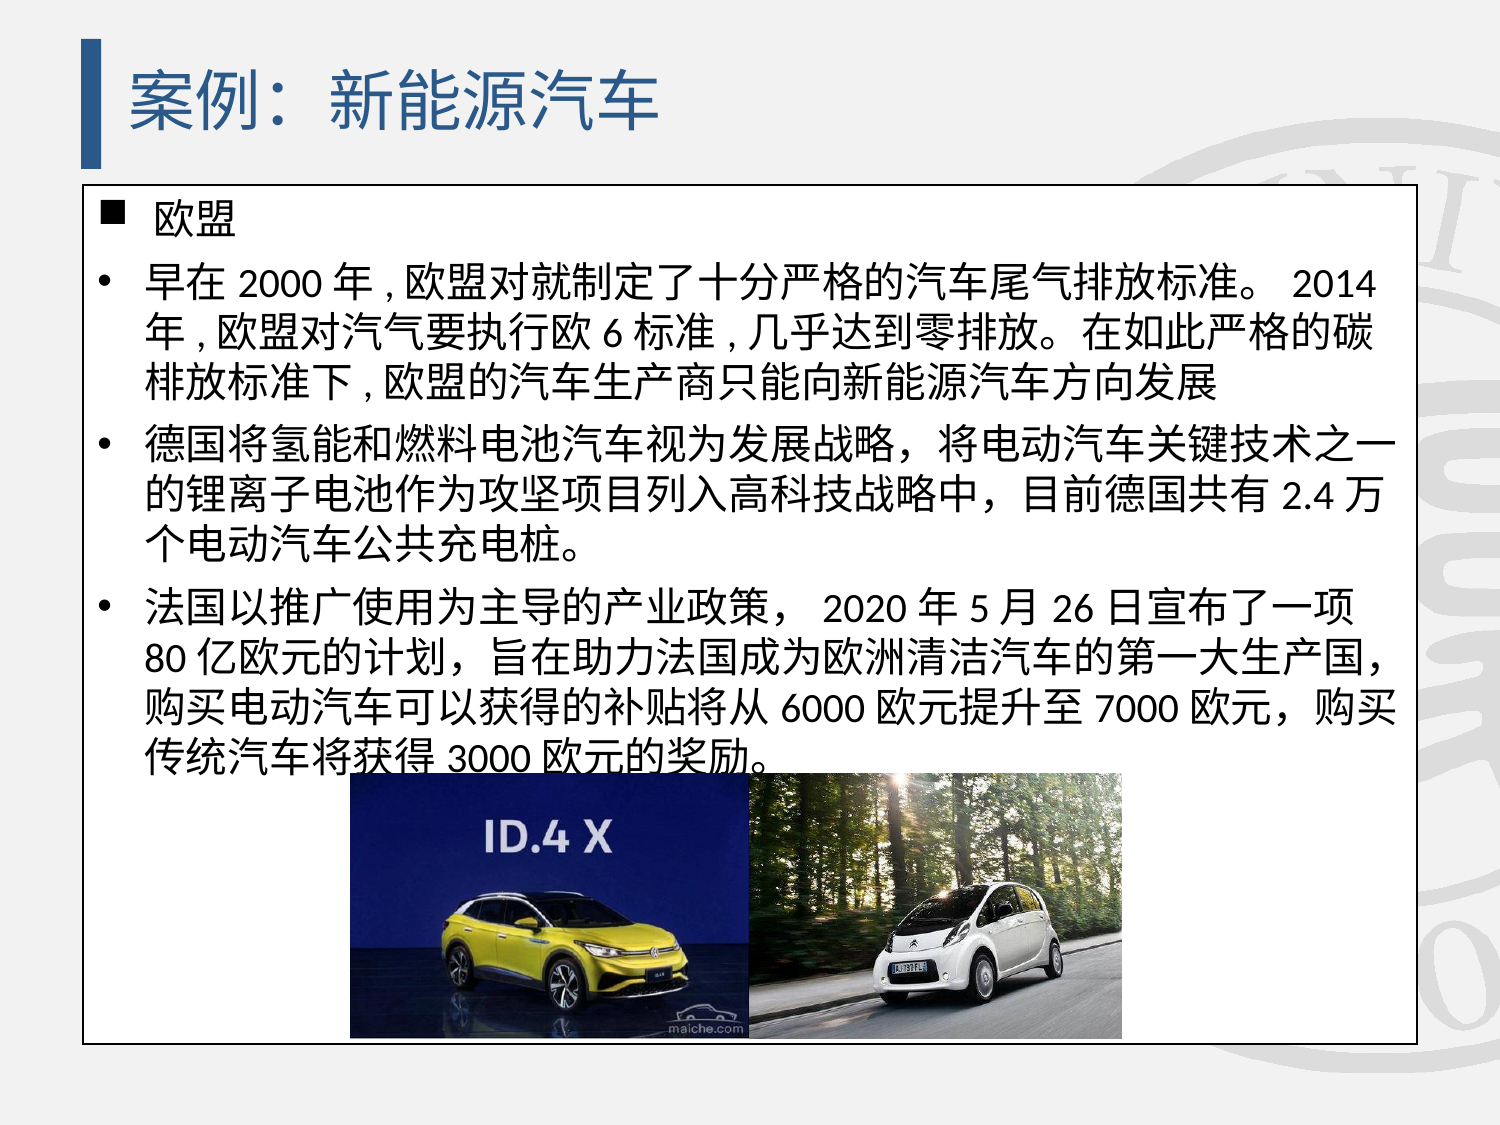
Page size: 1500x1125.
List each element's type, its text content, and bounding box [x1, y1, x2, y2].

text_box [82, 184, 1418, 1045]
text_box 欧盟 早在2000年,欧盟对就制定了十分严格的汽车尾气排放标准。2014年,欧盟对汽气要执行欧6标准,几乎达到零排放。在如此严格的碳棑放标准下,欧盟的汽车生产商只能向新能源汽车方向发展 德国将氢能和燃料电池汽车视为发展战略，将电动汽车关键技术之一的锂离子电池作为攻坚项目列入高科技战略中，目前德国共有2.4万个电动汽车公共充电桩。 法国以推广使用为主导的产业政策，2020年5月26日宣布了一项80亿欧元的计划，旨在助力法国成为欧洲清洁汽车的第一大生产国，购买电动汽车可以获得的补贴将从6000欧元提升至7000欧元，购买传统汽车将获得3000欧元的奖励。 [82, 185, 1417, 788]
picture [350, 773, 1122, 1039]
title 案例：新能源汽车 [113, 49, 1387, 159]
